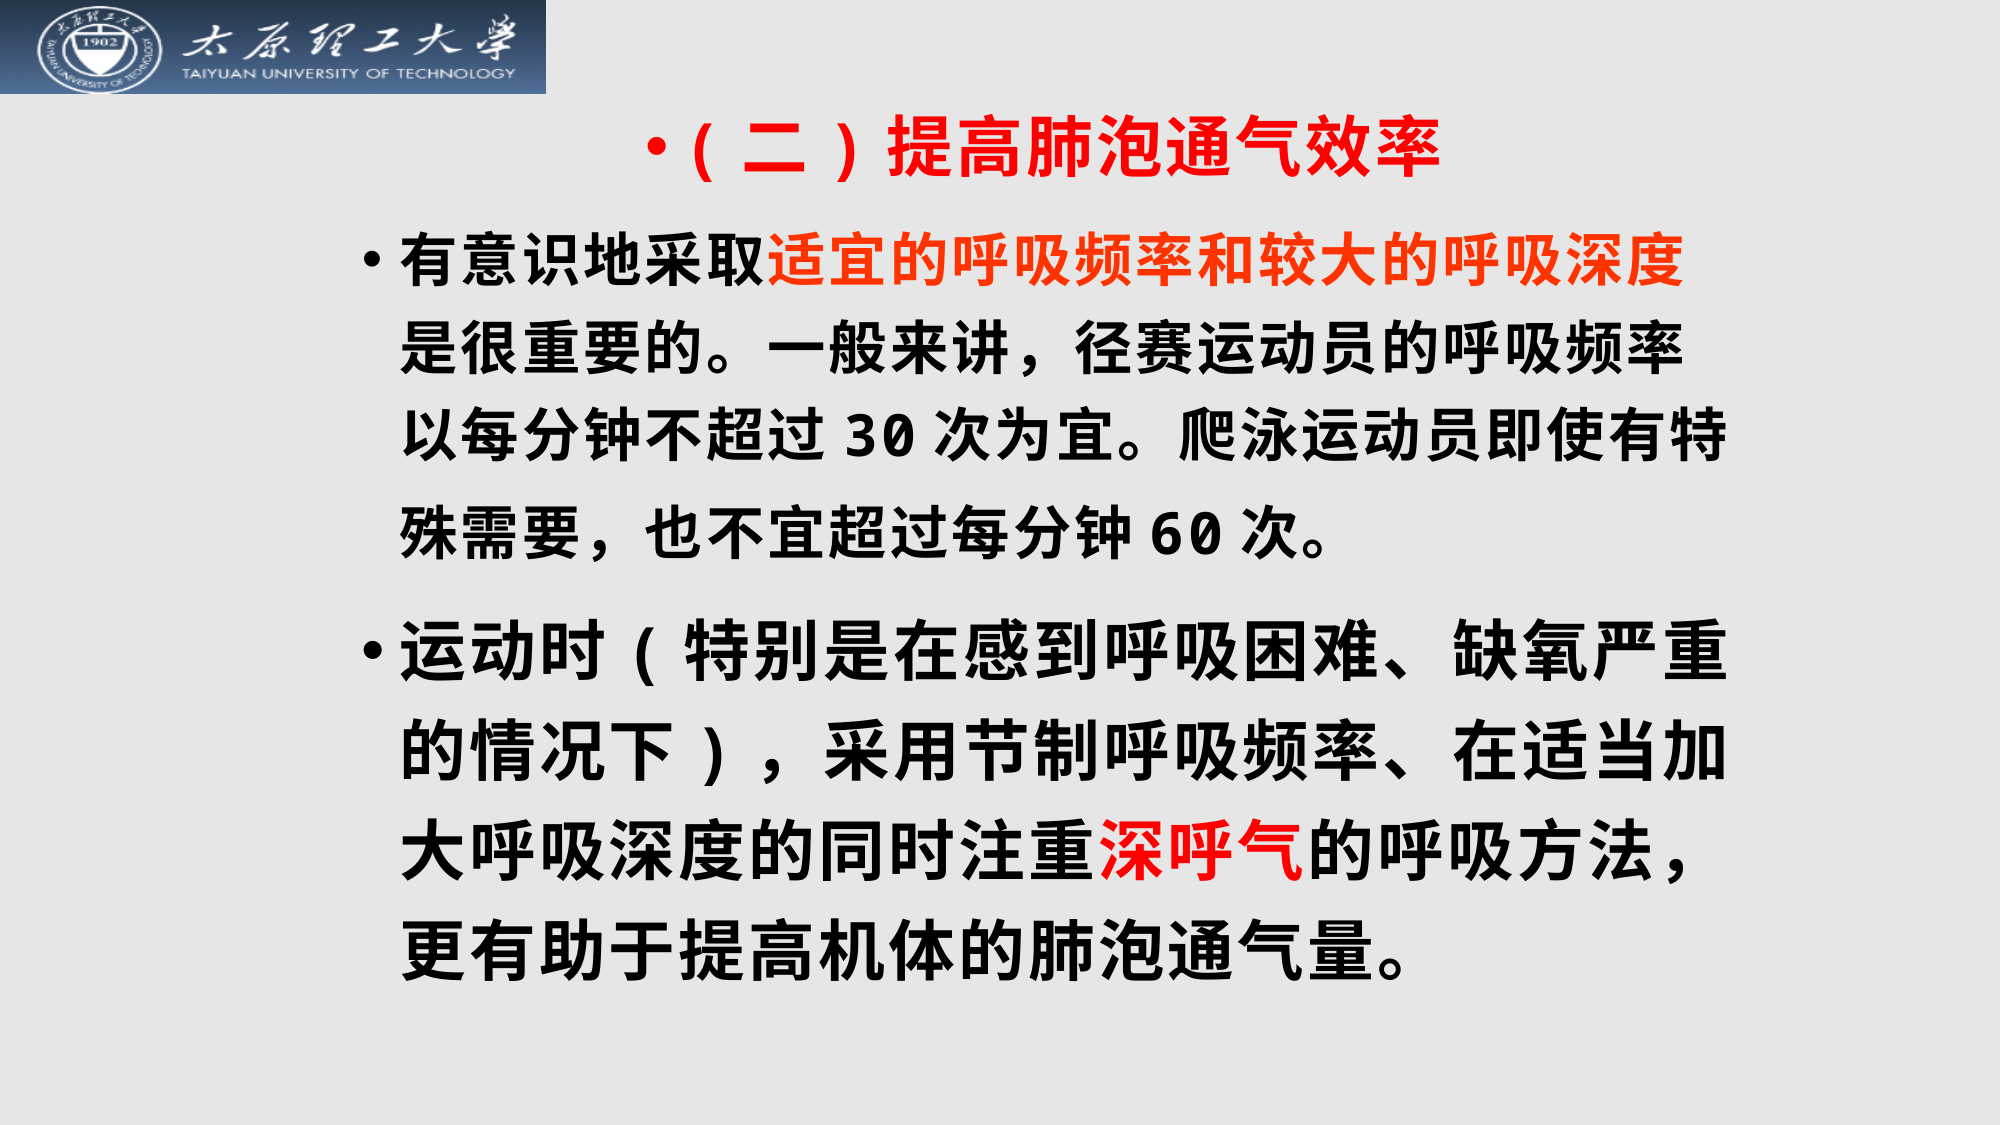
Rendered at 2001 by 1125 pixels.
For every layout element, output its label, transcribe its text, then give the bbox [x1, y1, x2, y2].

picture [0, 0, 546, 94]
list (二)提高肺泡通气效率 有意识地采取适宜的呼吸频率和较大的呼吸深度是很重要的。一般来讲，径赛运动员的呼吸频率以每分钟不超过30次为宜。爬泳运动员即使有特殊需要，也不宜超过每分钟60次。 运动时(特别是在感到呼吸困难、缺氧严重的情况下)，采用节制呼吸频率、在适当加大呼吸深度的同时注重深呼气的呼吸方法，更有助于提高机体的肺泡通气量。 [346, 77, 1760, 1125]
